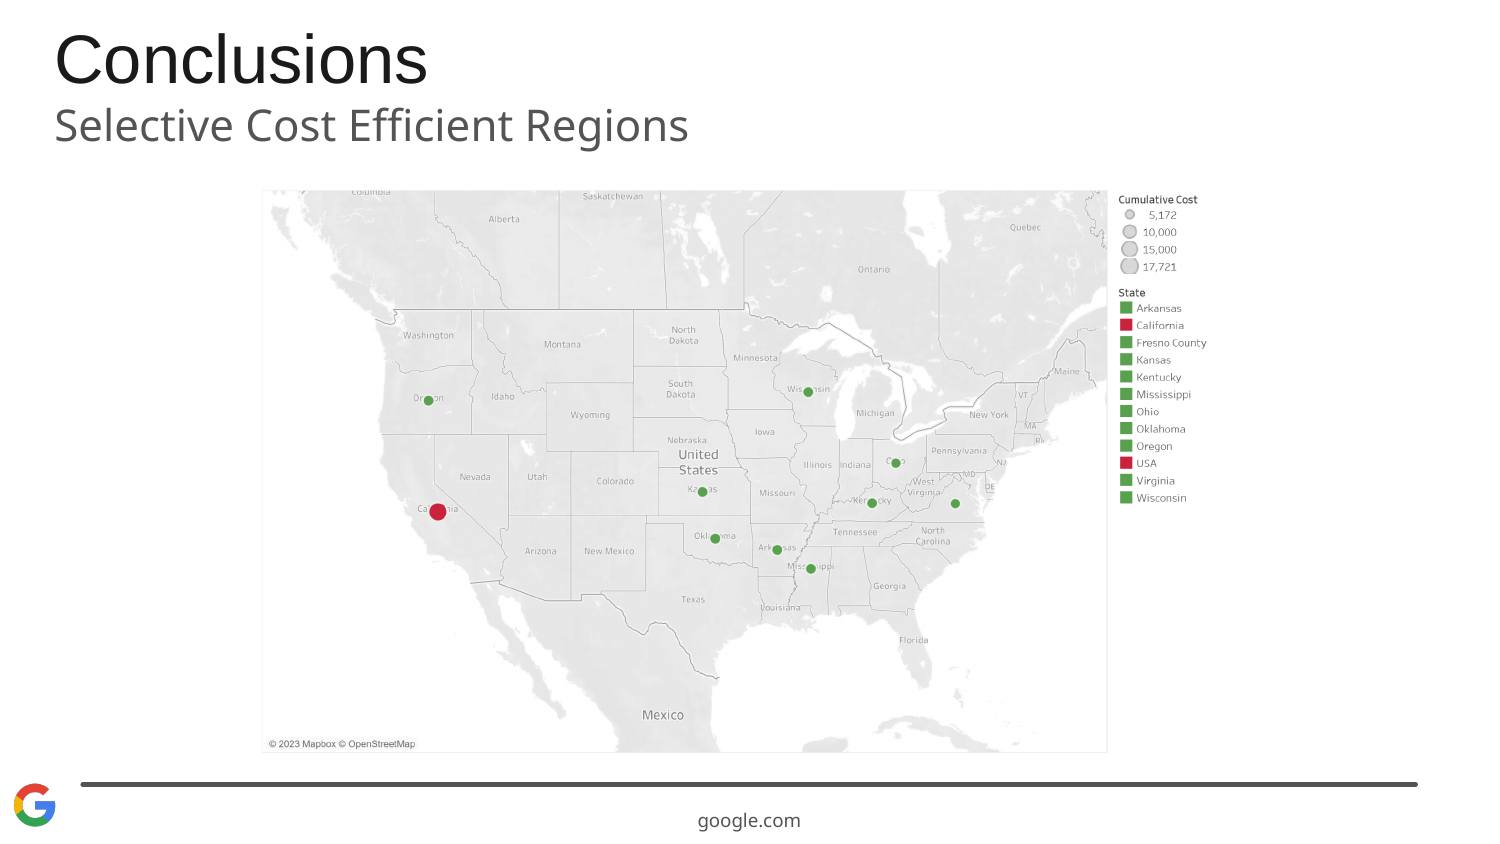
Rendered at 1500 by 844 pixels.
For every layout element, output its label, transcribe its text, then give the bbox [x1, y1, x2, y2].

picture [0, 770, 70, 841]
text_box google.com [605, 800, 894, 832]
picture [262, 182, 1238, 753]
text_box Conclusions Selective Cost Efficient Regions [54, 14, 1445, 150]
